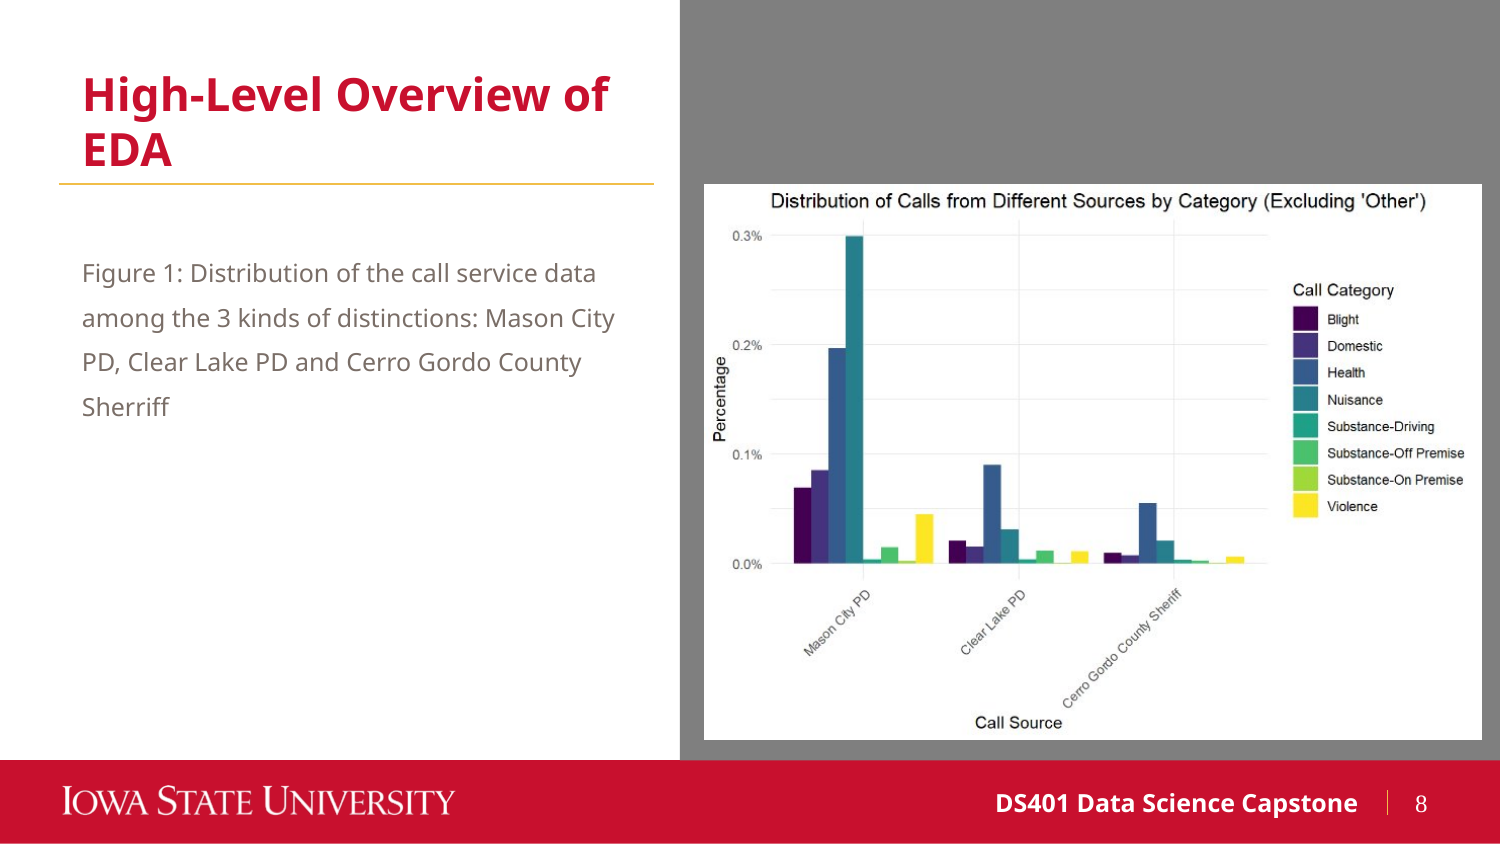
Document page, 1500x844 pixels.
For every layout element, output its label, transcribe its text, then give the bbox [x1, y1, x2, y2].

text_box Figure 1: Distribution of the call service data among the 3 kinds of distinctions: Mason City PD, Clear Lake PD and Cerro Gordo County Sherriff [66, 234, 655, 674]
picture [704, 184, 1483, 740]
picture [62, 785, 456, 818]
text_box [679, 0, 1500, 761]
text_box High-Level Overview of EDA [66, 58, 655, 165]
